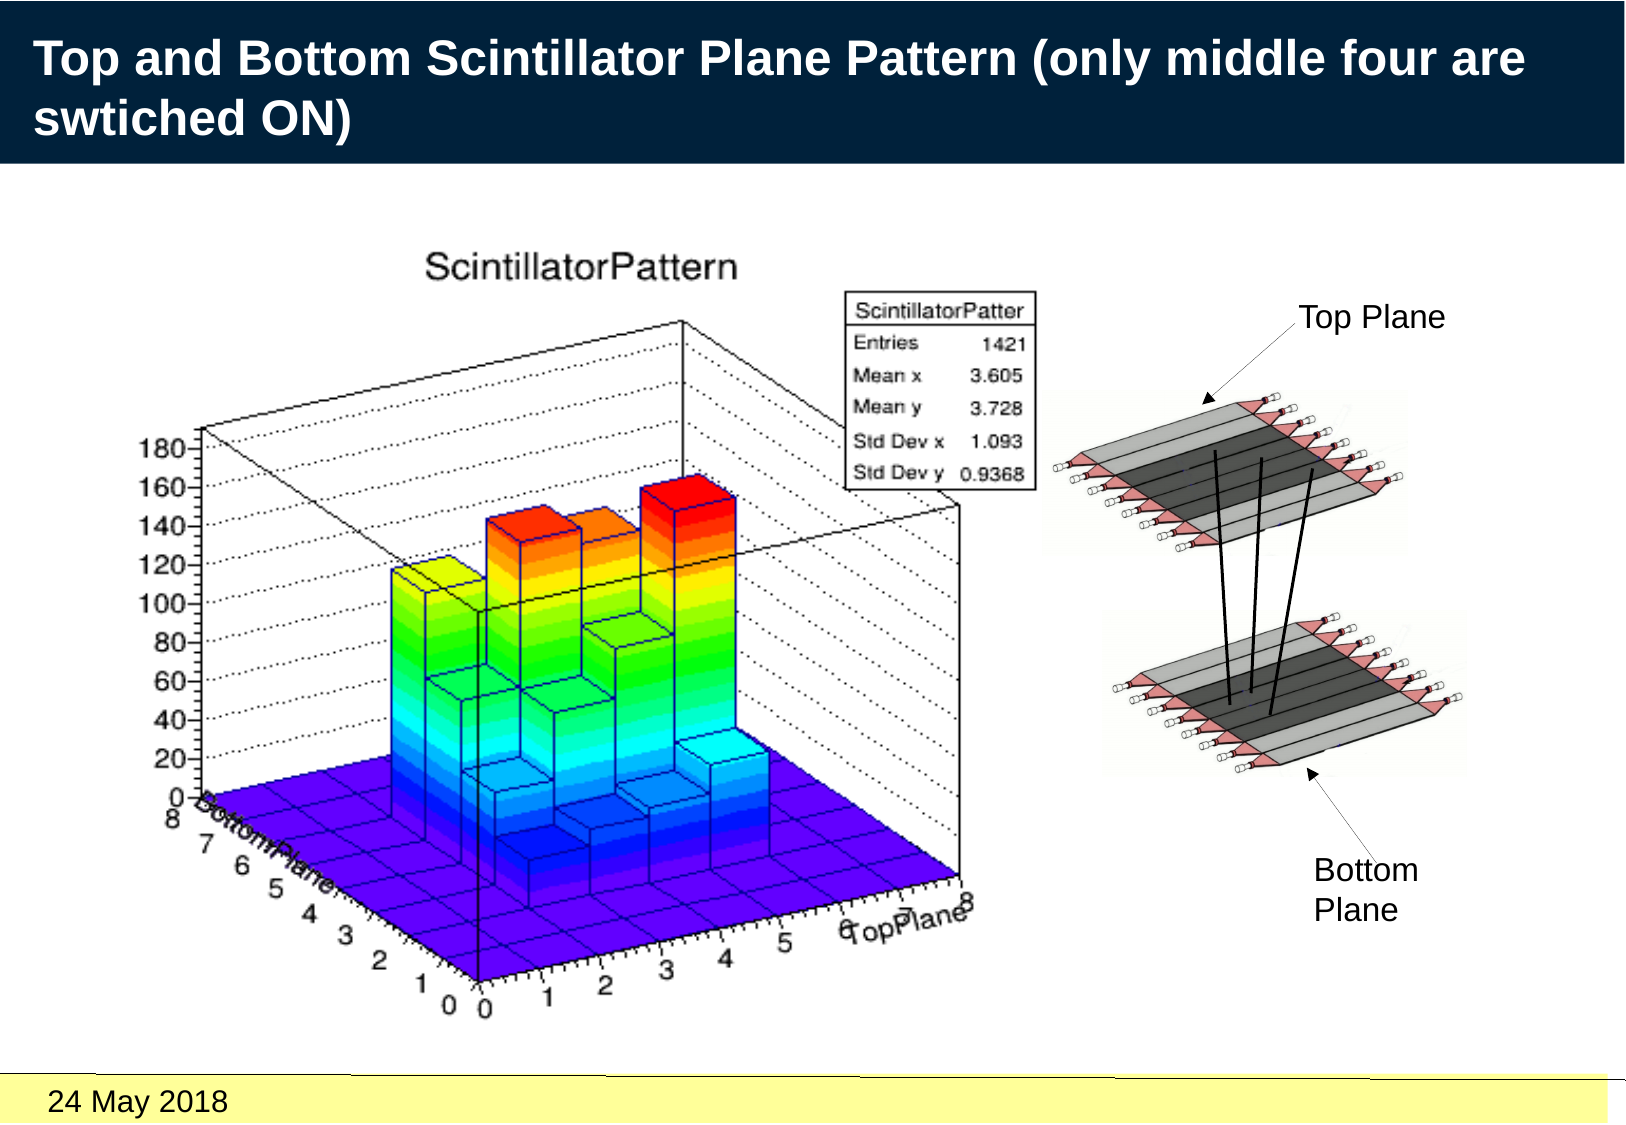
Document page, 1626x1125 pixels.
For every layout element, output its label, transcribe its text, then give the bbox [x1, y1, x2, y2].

text_box Top Plane [1283, 288, 1470, 357]
picture [108, 239, 1408, 1065]
picture [1101, 610, 1467, 777]
text_box [0, 1, 1625, 164]
text_box Top and Bottom Scintillator Plane Pattern (only middle four are swtiched ON) [18, 18, 1620, 129]
text_box Bottom Plane [1299, 841, 1485, 930]
text_box 24 May 2018 24 [0, 1073, 1608, 1123]
